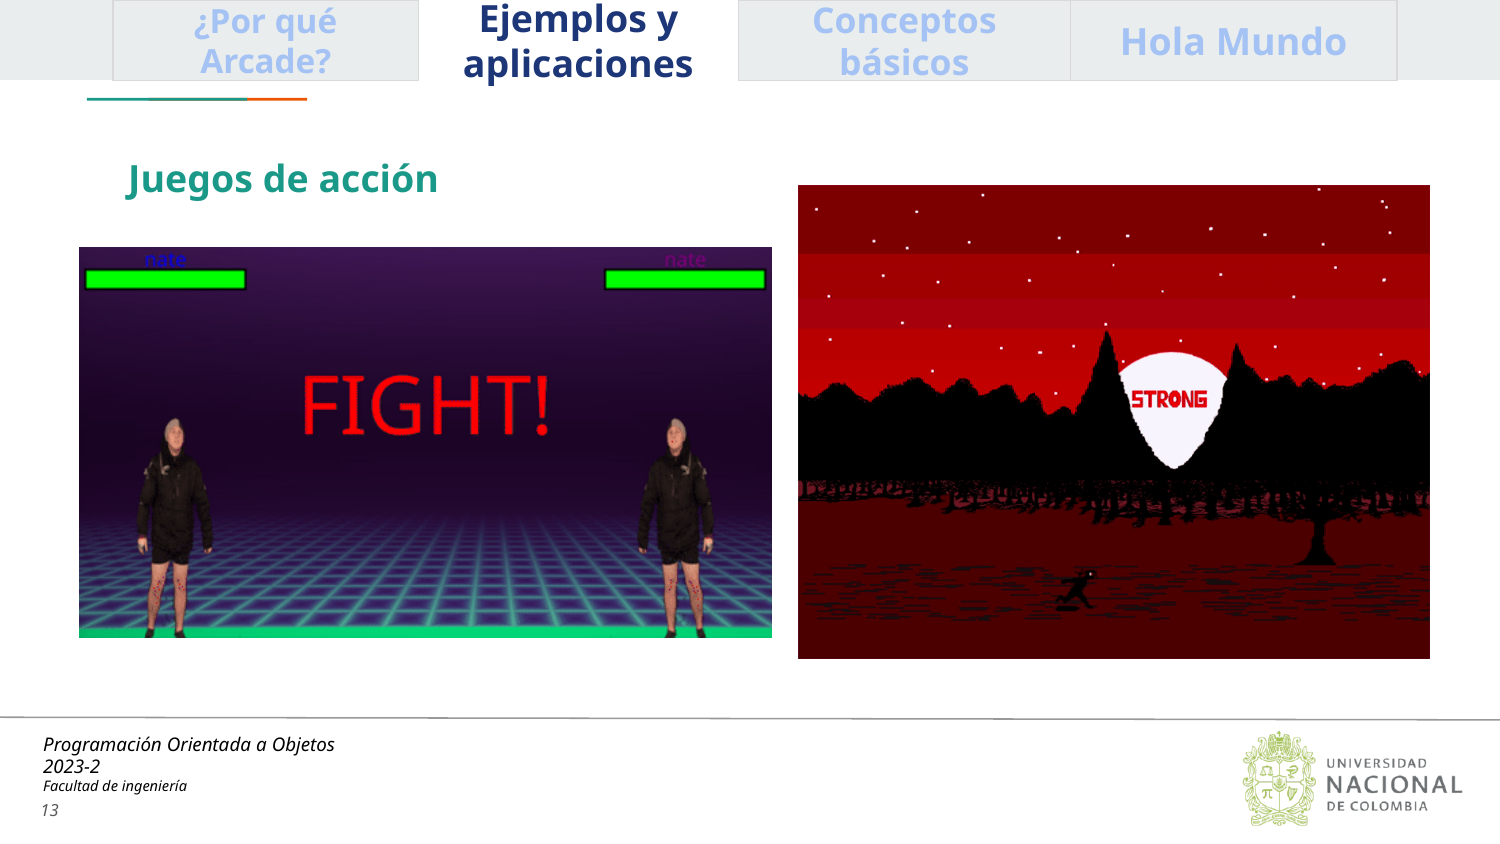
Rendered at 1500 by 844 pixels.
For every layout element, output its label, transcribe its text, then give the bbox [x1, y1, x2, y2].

text_box ¿Por qué Arcade? [113, 0, 419, 81]
text_box Ejemplos y aplicaciones [419, 0, 738, 81]
text_box Conceptos básicos [738, 0, 1070, 81]
text_box Juegos de acción [113, 133, 980, 216]
text_box Hola Mundo [1070, 0, 1398, 81]
slide_number ‹#› [25, 779, 116, 844]
picture [78, 247, 772, 638]
picture [798, 184, 1431, 659]
picture [1239, 727, 1466, 829]
